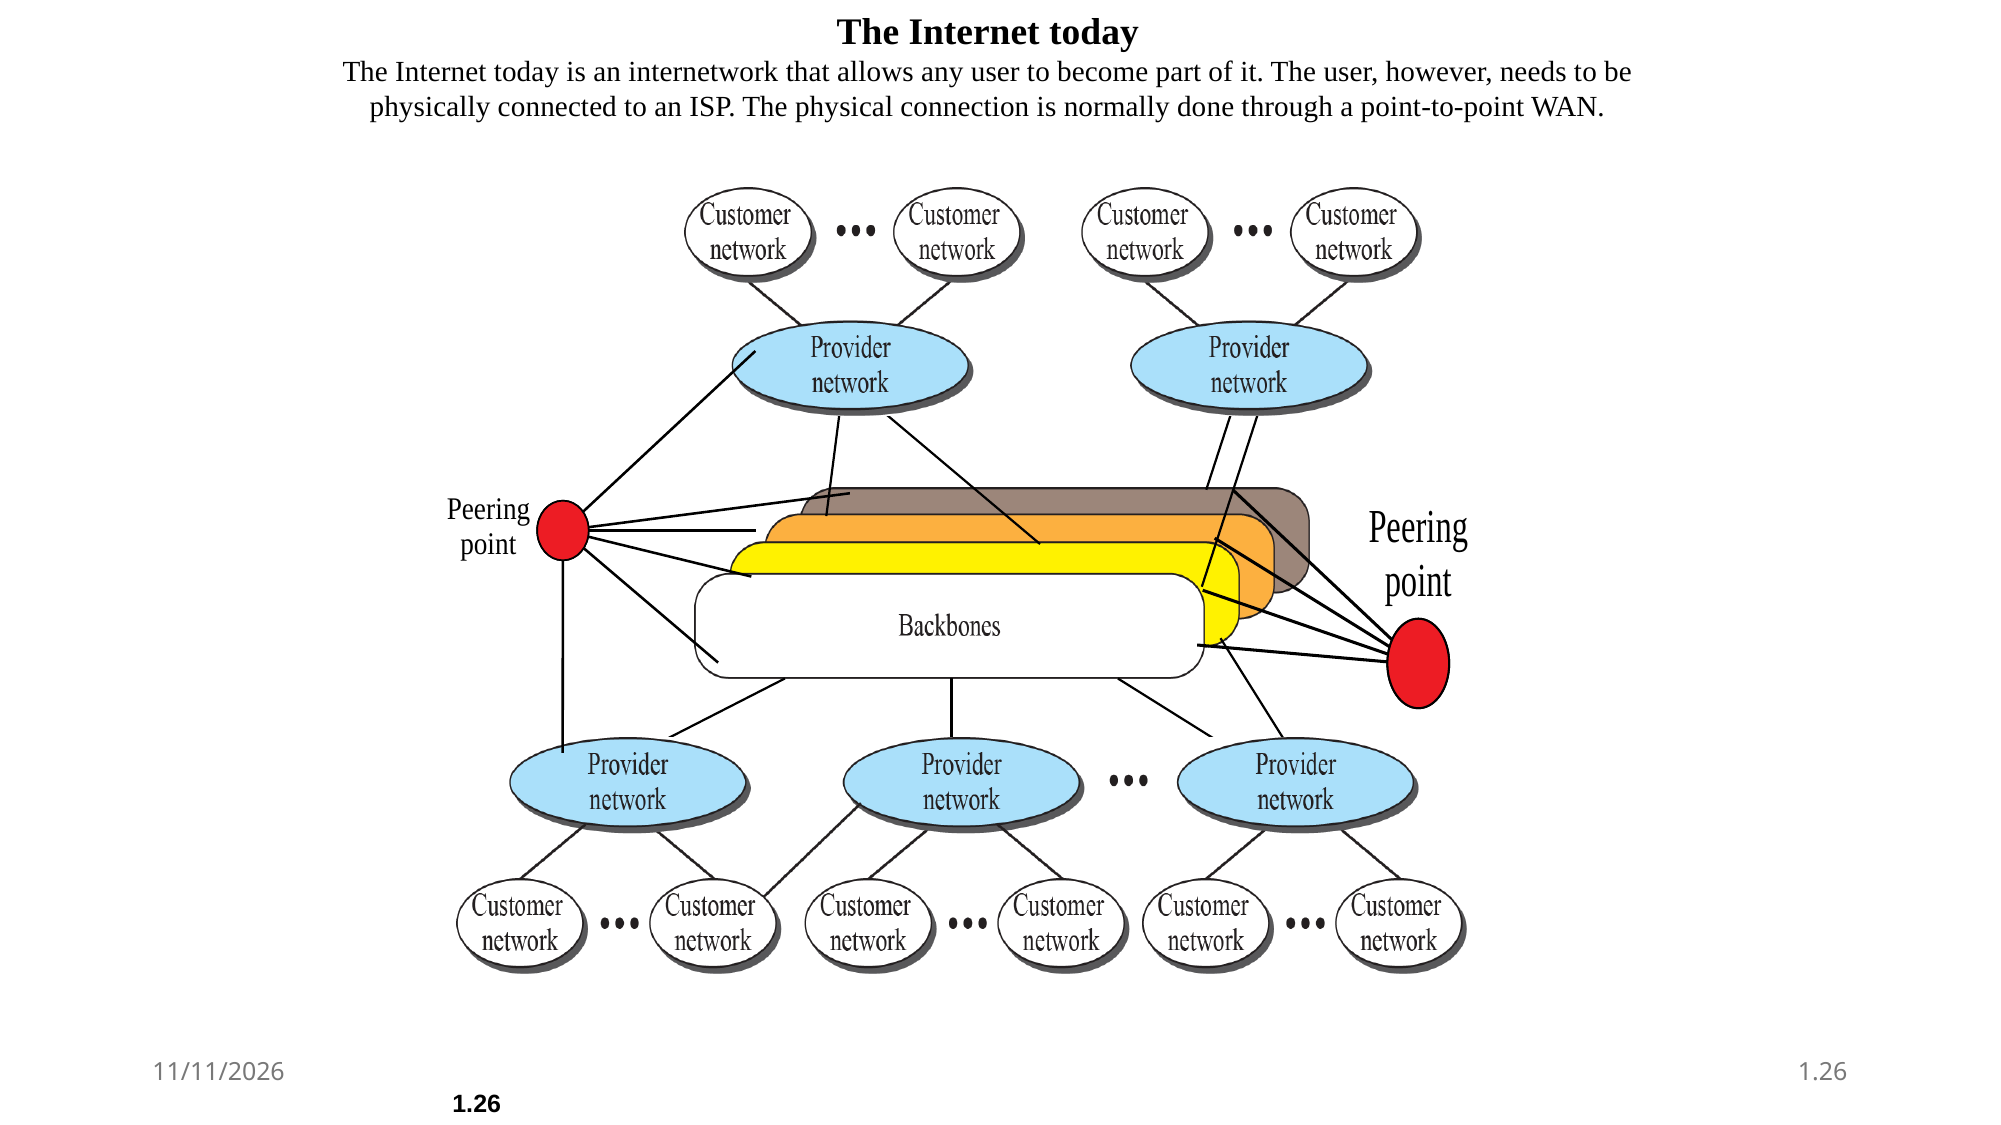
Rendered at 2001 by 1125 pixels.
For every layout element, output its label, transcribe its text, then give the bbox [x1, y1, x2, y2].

text_box 1.26 [437, 1049, 672, 1125]
slide_number 1.26 [1412, 1042, 1863, 1103]
picture [446, 186, 1469, 974]
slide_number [137, 1042, 588, 1103]
text_box The Internet today The Internet today is an internetwork that allows any user to become part of it. The user, however, needs to be physically connected to an ISP. The physical connection is normally done through a point-to-point WAN. [265, 0, 1710, 165]
